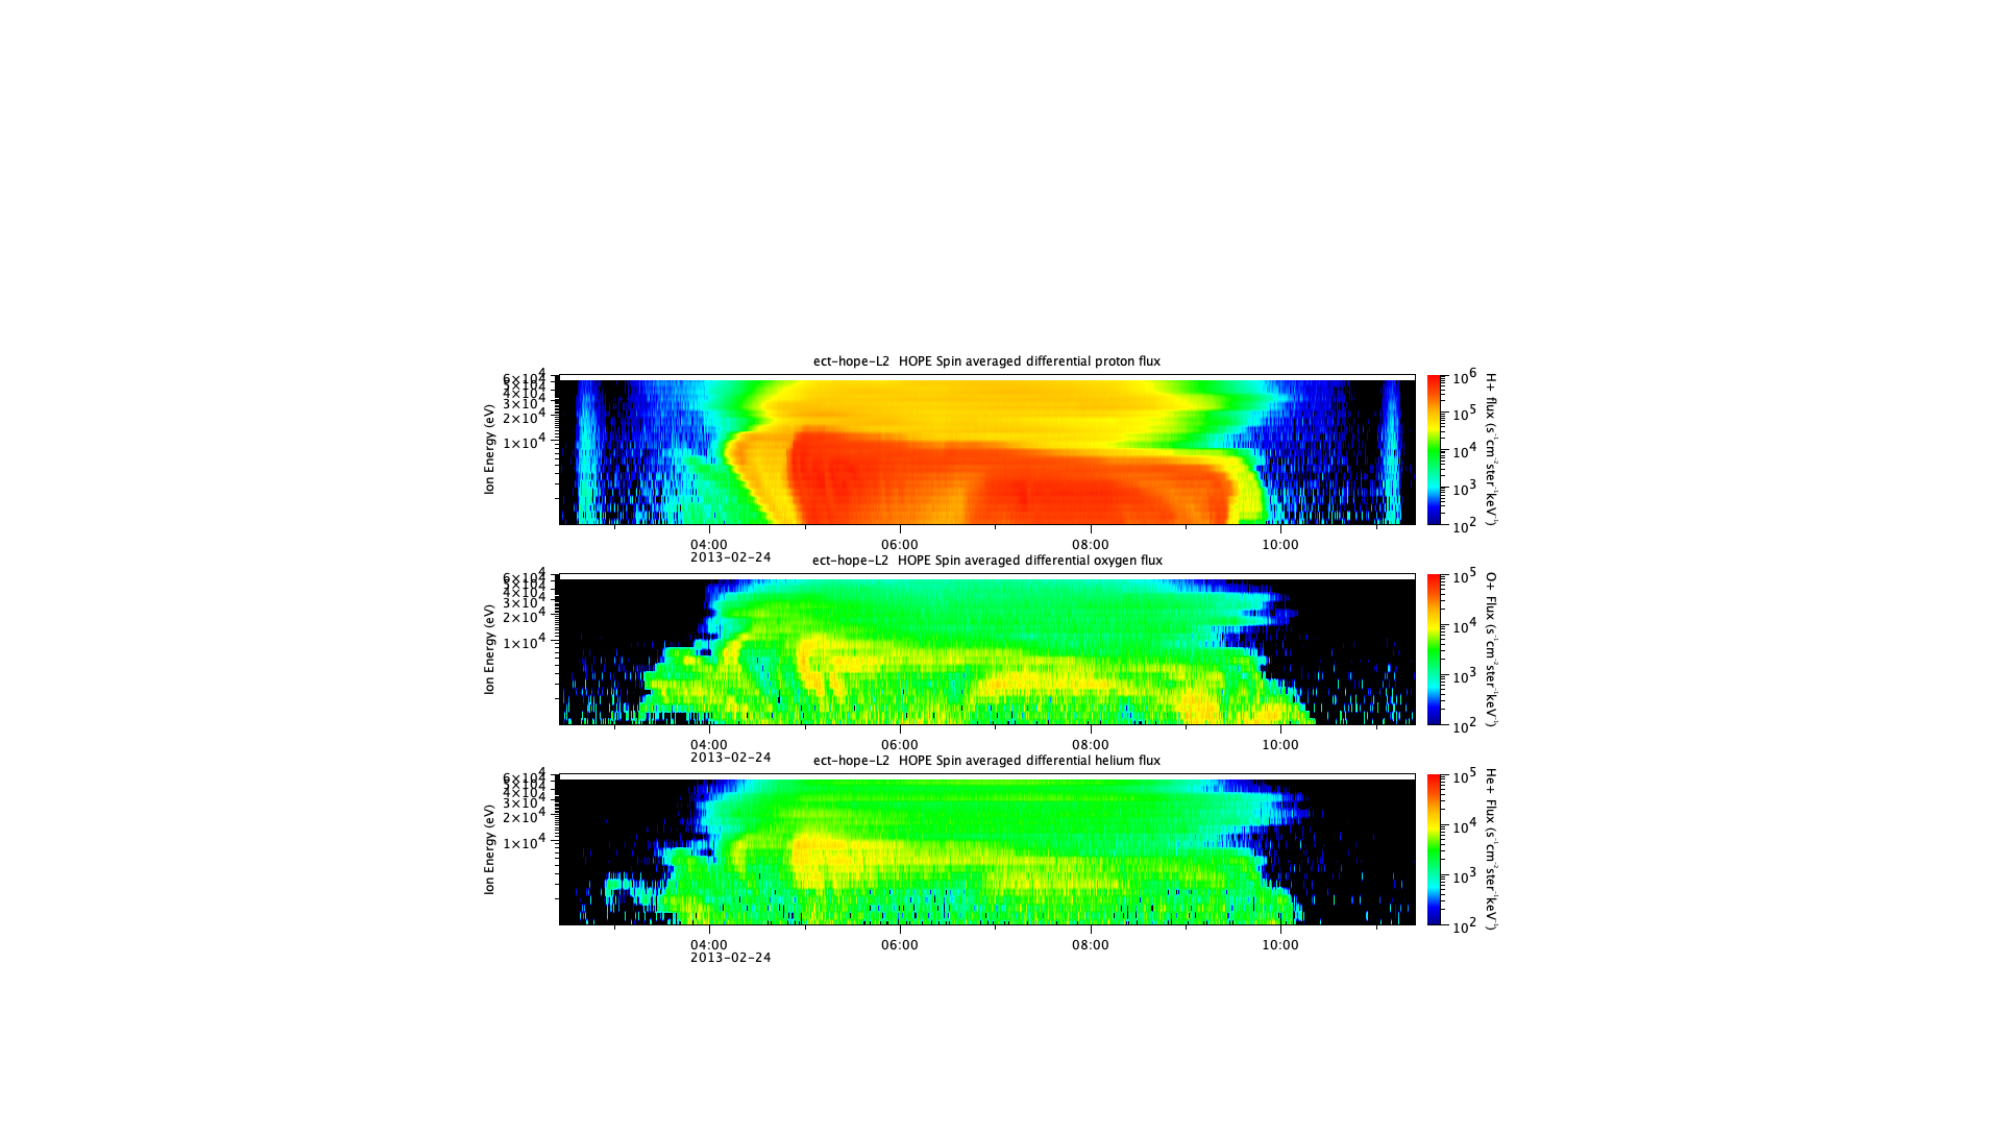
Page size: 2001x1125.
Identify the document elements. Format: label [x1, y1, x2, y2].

list [460, 325, 1540, 988]
